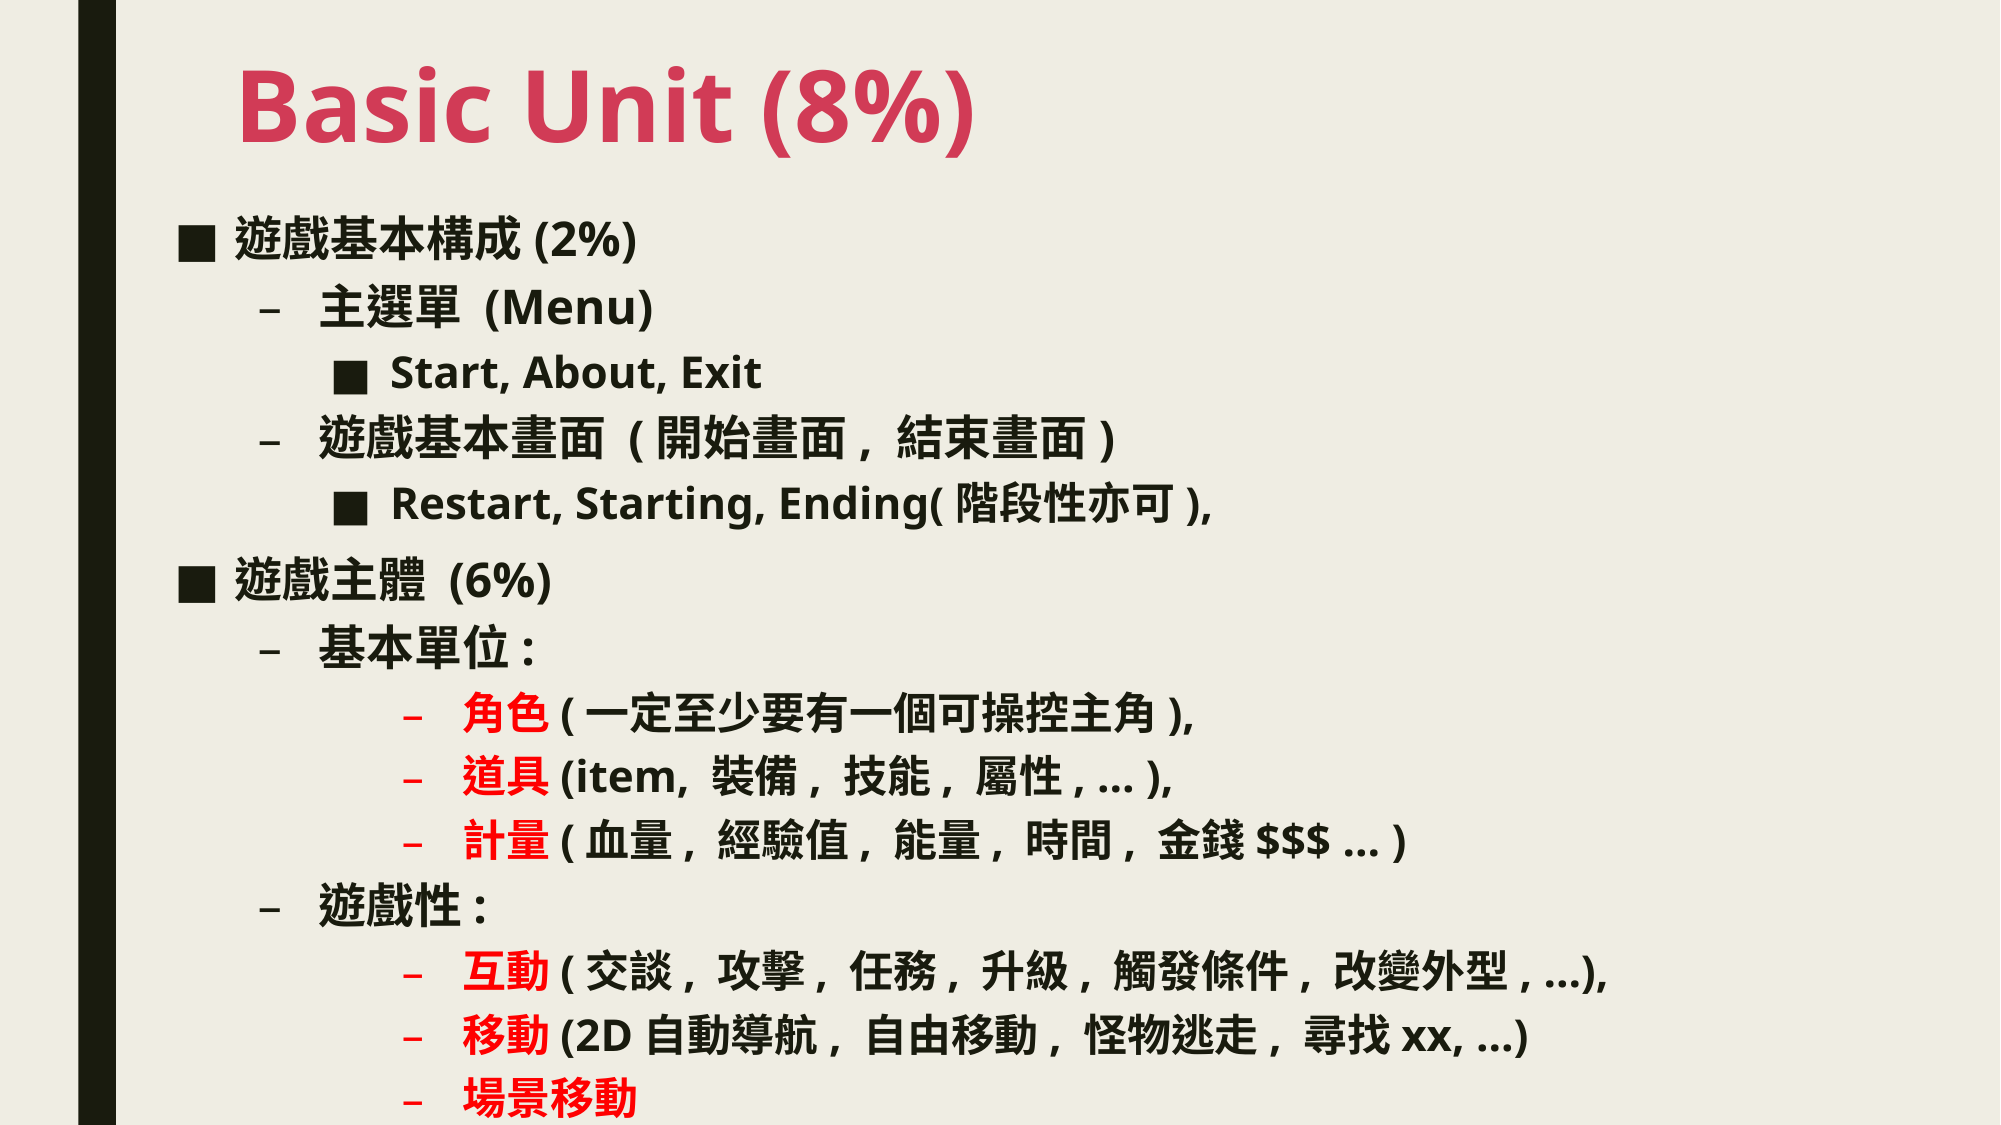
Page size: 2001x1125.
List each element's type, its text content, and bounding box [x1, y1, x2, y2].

list 遊戲基本構成(2%) 主選單 (Menu) Start, About, Exit 遊戲基本畫面 (開始畫面, 結束畫面) Restart, Starting, Ending(階段性亦可), 遊戲主體 (6%) 基本單位: 角色(一定至少要有一個可操控主角), 道具(item, 裝備, 技能, 屬性, … ), 計量(血量, 經驗值, 能量, 時間, 金錢$$$ … ) 遊戲性: 互動(交談, 攻擊, 任務, 升級, 觸發條件, 改變外型, …), 移動(2D自動導航, 自由移動, 怪物逃走, 尋找xx, …) 場景移動 [159, 205, 1960, 1125]
title Basic Unit (8%) [220, 49, 1796, 205]
